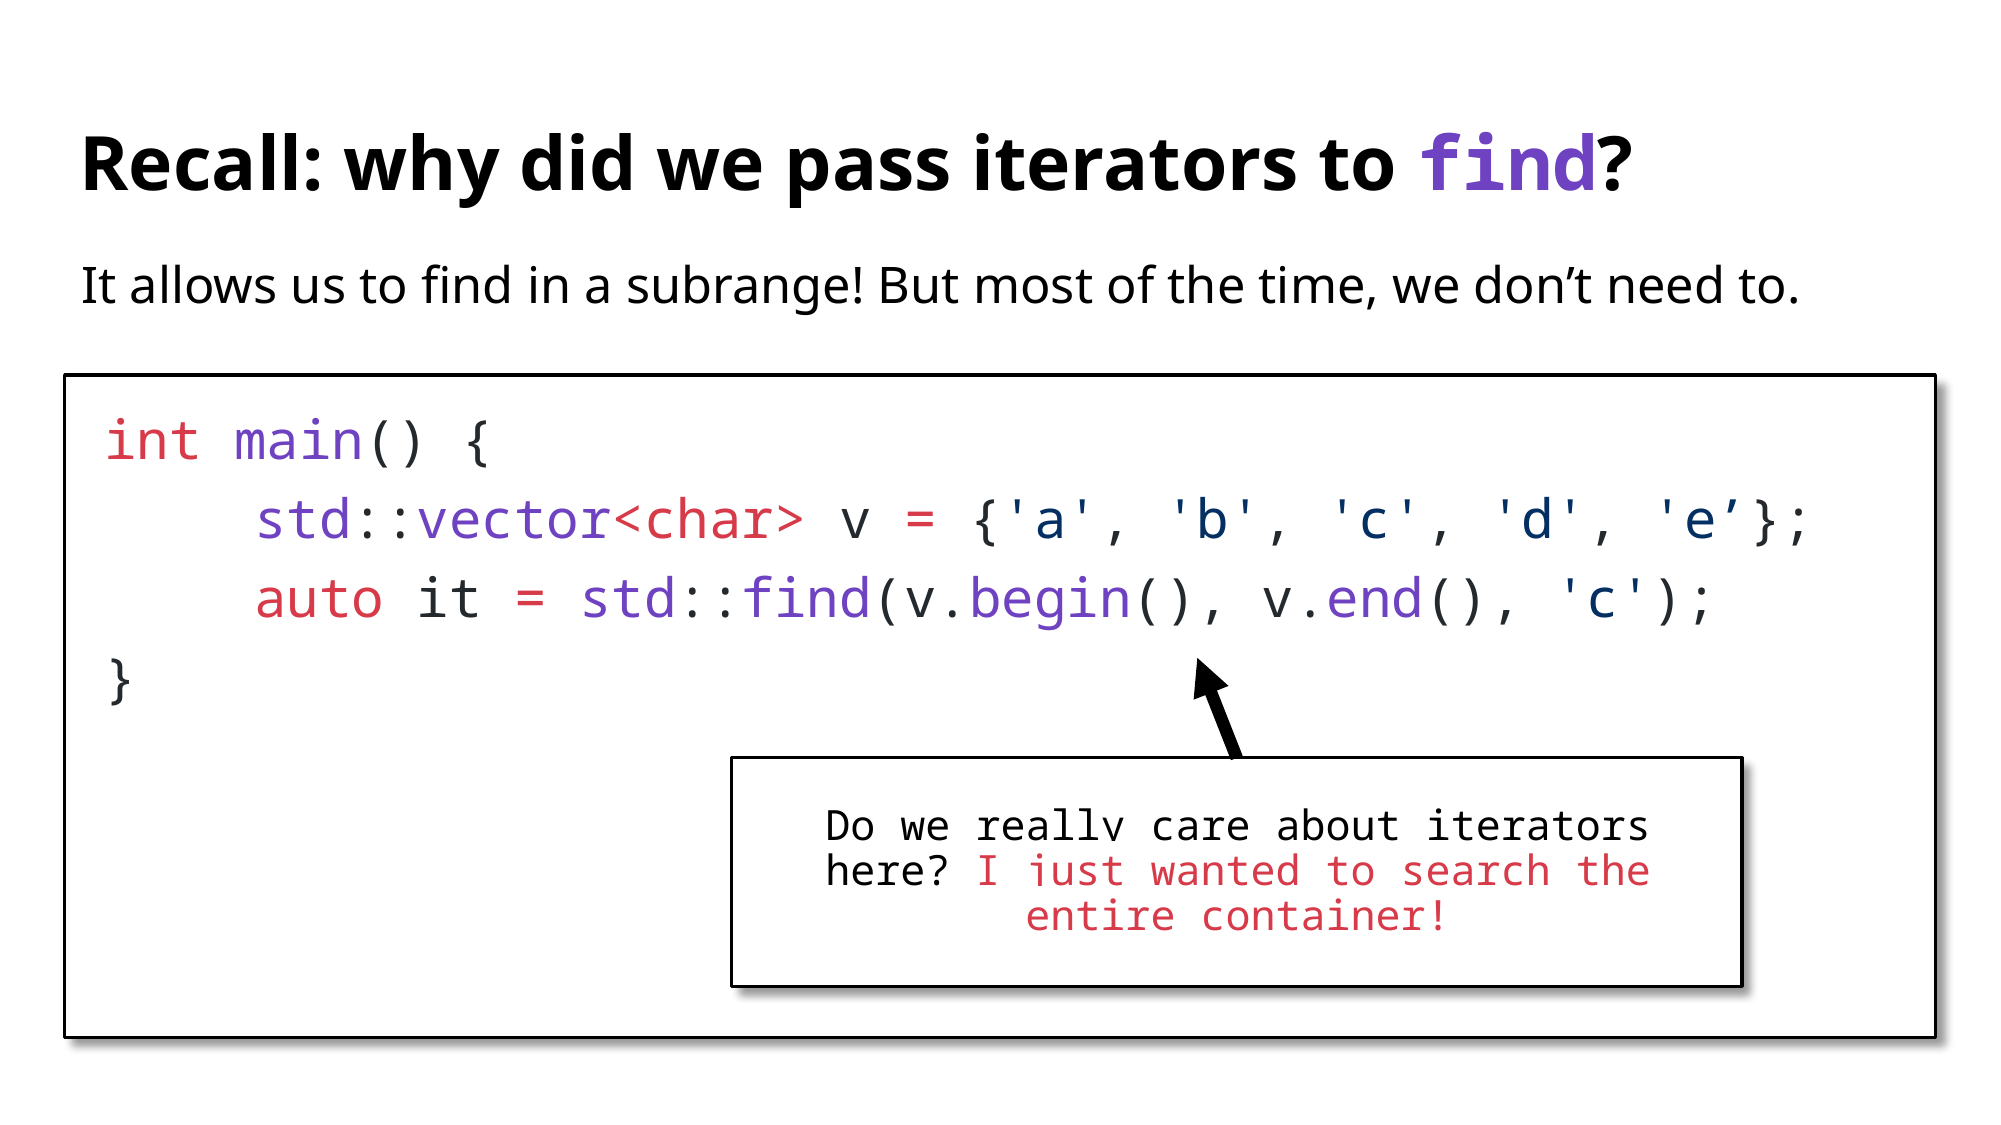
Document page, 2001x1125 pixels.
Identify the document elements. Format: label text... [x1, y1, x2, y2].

list It allows us to find in a subrange! But most of the time, we don’t need to. [64, 252, 1936, 324]
text_box Do we really care about iterators here? I just wanted to search the entire container! [731, 757, 1743, 987]
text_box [1196, 657, 1238, 759]
list int main() { std::vector<char> v = {'a', 'b', 'c', 'd', 'e’}; auto it = std::find(v.begin(), v.end(), 'c'); } [63, 373, 1937, 1039]
title Recall: why did we pass iterators to find? [64, 103, 1936, 230]
